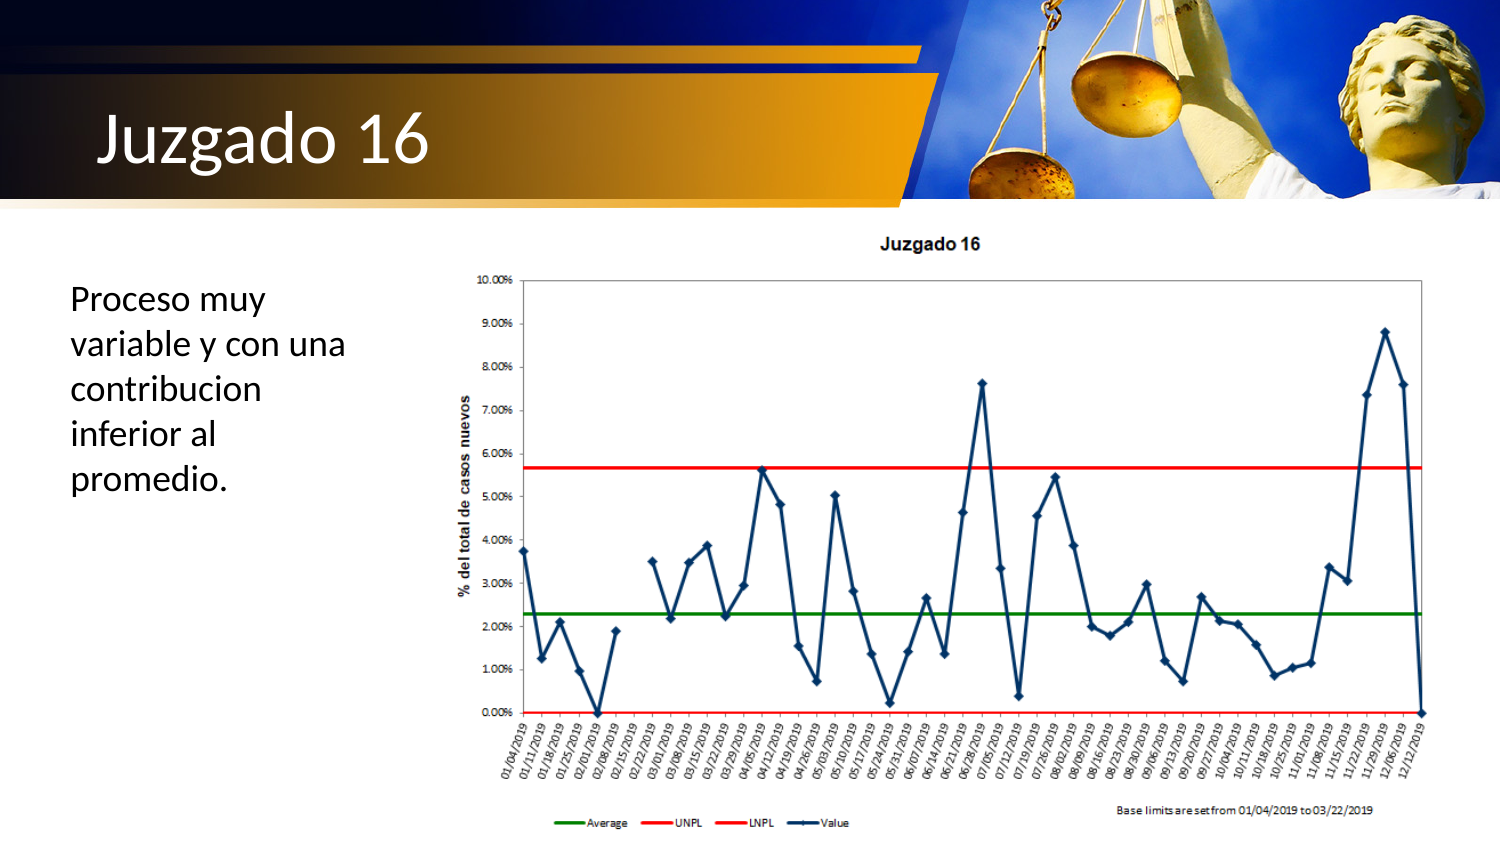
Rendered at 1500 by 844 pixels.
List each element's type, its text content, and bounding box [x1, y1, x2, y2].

title Juzgado 16 [81, 71, 1409, 197]
text_box Proceso muy variable y con una contribucion inferior al promedio. [55, 266, 387, 507]
picture [0, 0, 1500, 844]
